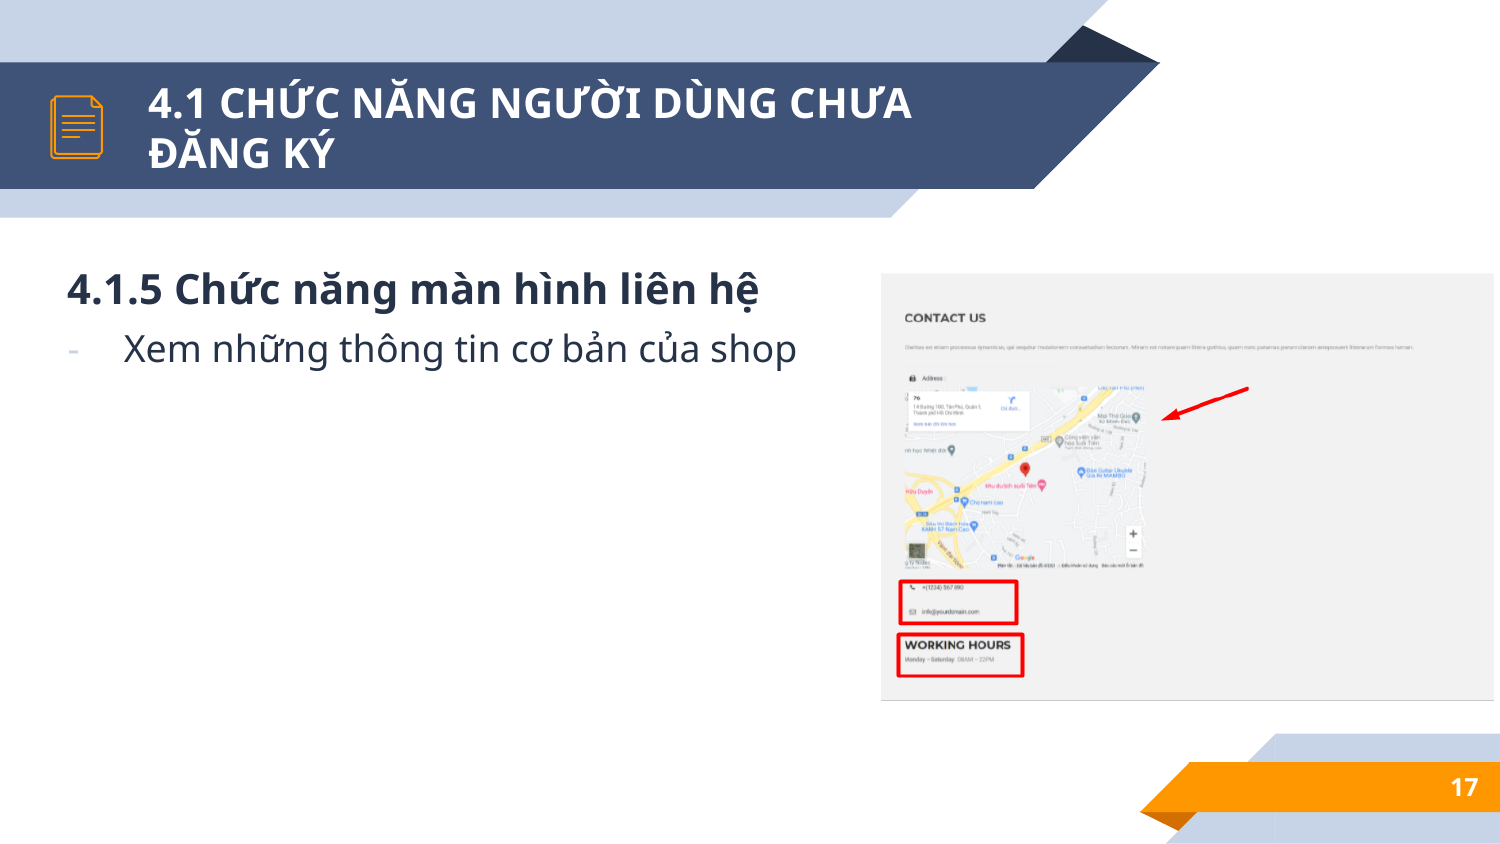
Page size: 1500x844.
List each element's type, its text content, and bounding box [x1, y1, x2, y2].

list 4.1.5 Chức năng màn hình liên hệ Xem những thông tin cơ bản của shop [33, 247, 873, 693]
slide_number 17 [1249, 760, 1494, 813]
title 4.1 CHỨC NĂNG NGƯỜI DÙNG CHƯA ĐĂNG KÝ [133, 64, 997, 190]
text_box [50, 96, 103, 159]
picture [880, 271, 1494, 701]
